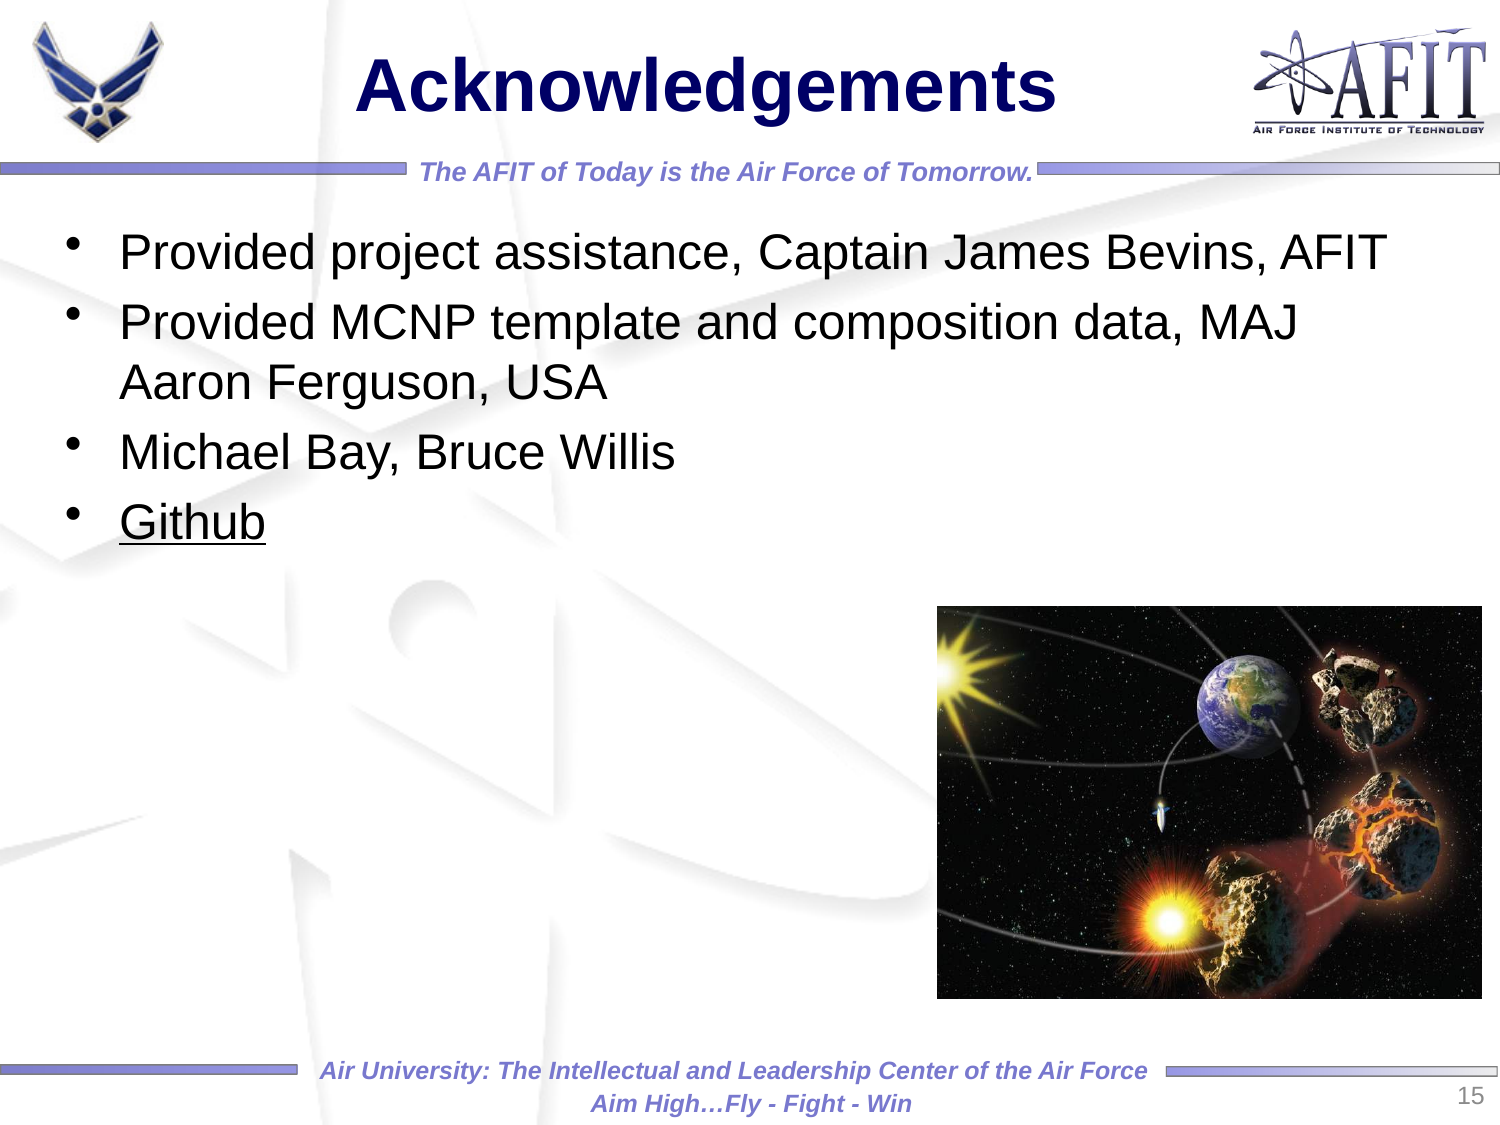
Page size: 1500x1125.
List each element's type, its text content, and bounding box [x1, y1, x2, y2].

list Provided project assistance, Captain James Bevins, AFIT Provided MCNP template and composition data, MAJ Aaron Ferguson, USA Michael Bay, Bruce Willis Github [50, 212, 1450, 1013]
picture [32, 21, 162, 143]
title Acknowledgements [162, 0, 1251, 163]
slide_number 15 [1149, 1065, 1500, 1125]
picture [937, 605, 1482, 1000]
